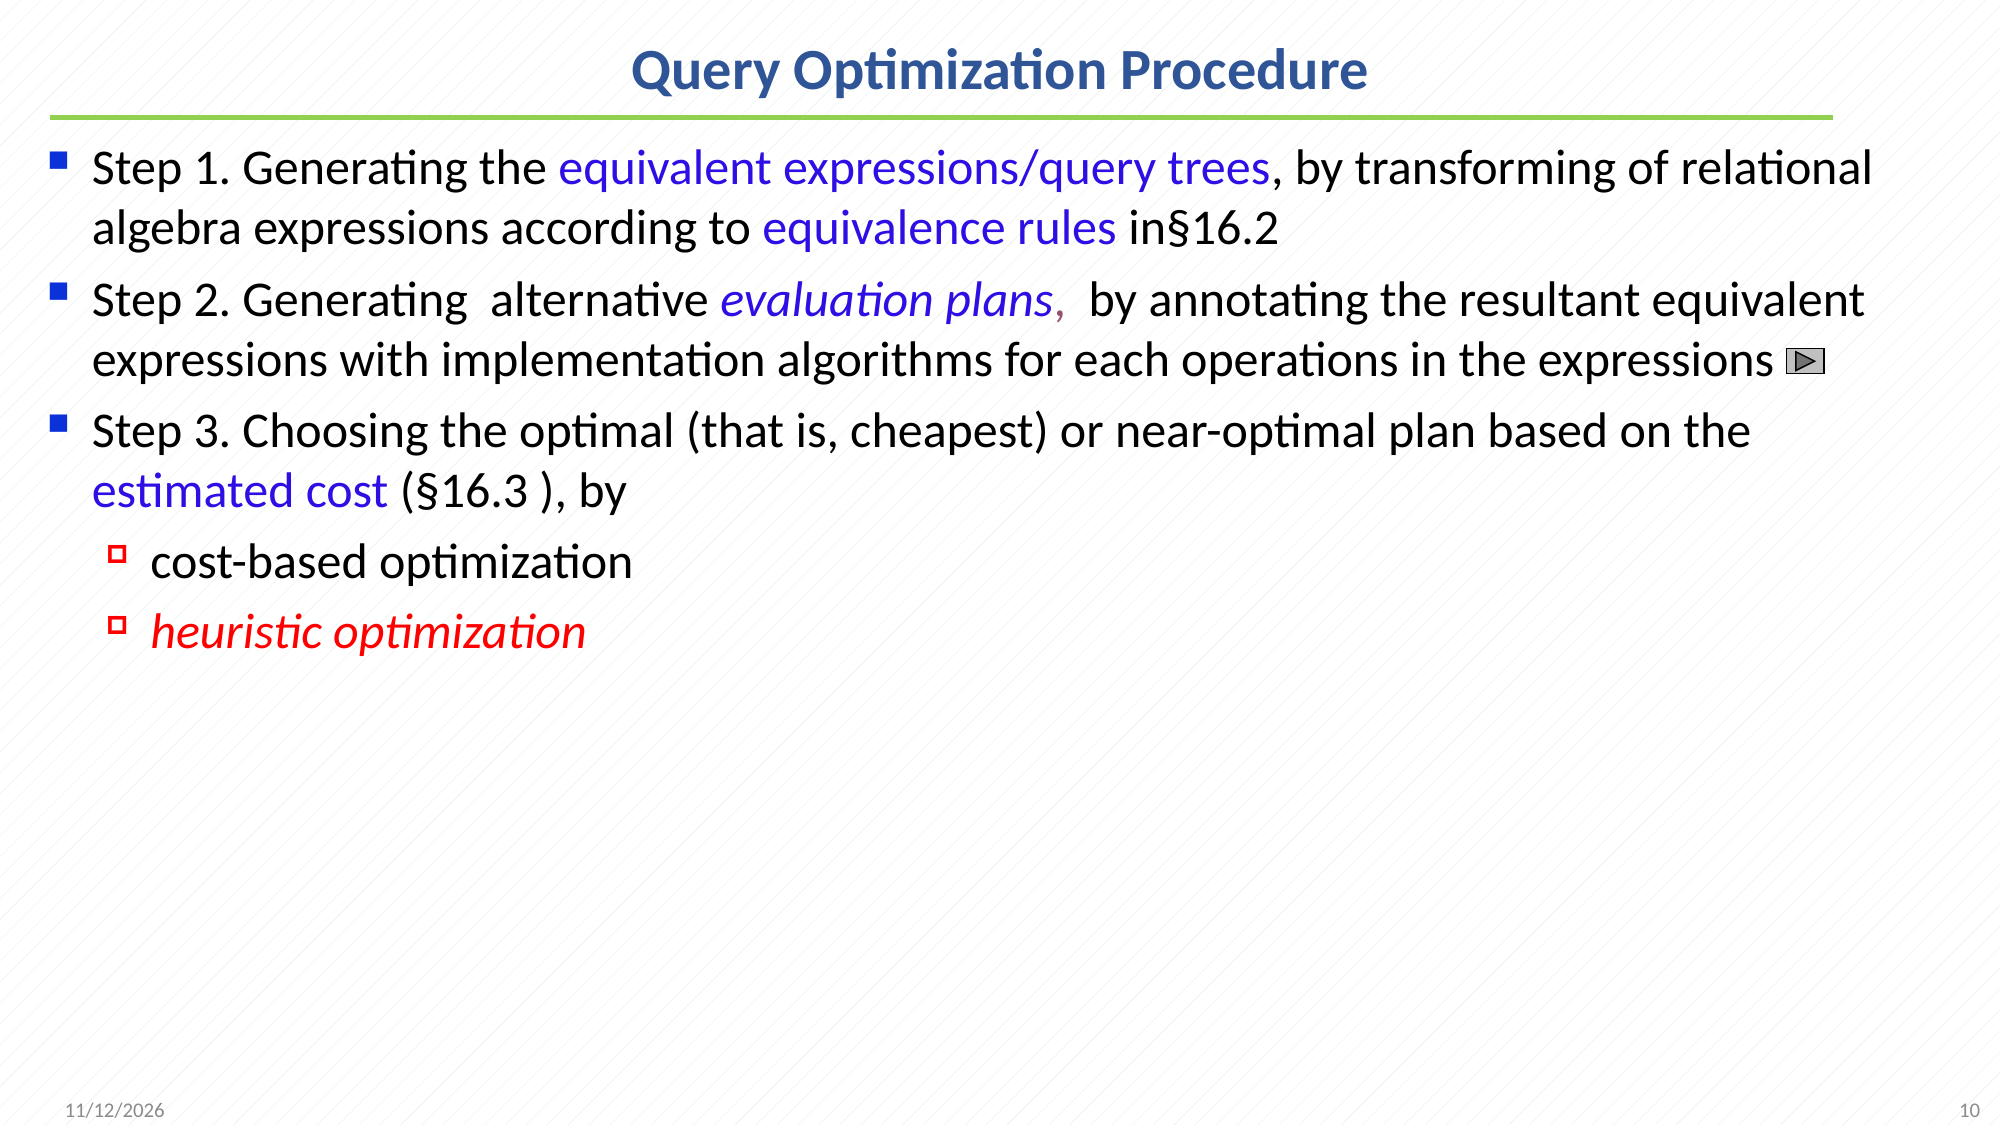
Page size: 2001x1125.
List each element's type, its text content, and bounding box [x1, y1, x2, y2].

list Step 1. Generating the equivalent expressions/query trees, by transforming of relational algebra expressions according to equivalence rules in§16.2 Step 2. Generating alternative evaluation plans, by annotating the resultant equivalent expressions with implementation algorithms for each operations in the expressions Step 3. Choosing the optimal (that is, cheapest) or near-optimal plan based on the estimated cost (§16.3 ), by cost-based optimization heuristic optimization [32, 126, 1974, 1081]
title Query Optimization Procedure [50, 13, 1949, 126]
text_box [1786, 348, 1824, 374]
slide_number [49, 1079, 500, 1125]
slide_number 10 [1545, 1079, 1996, 1125]
